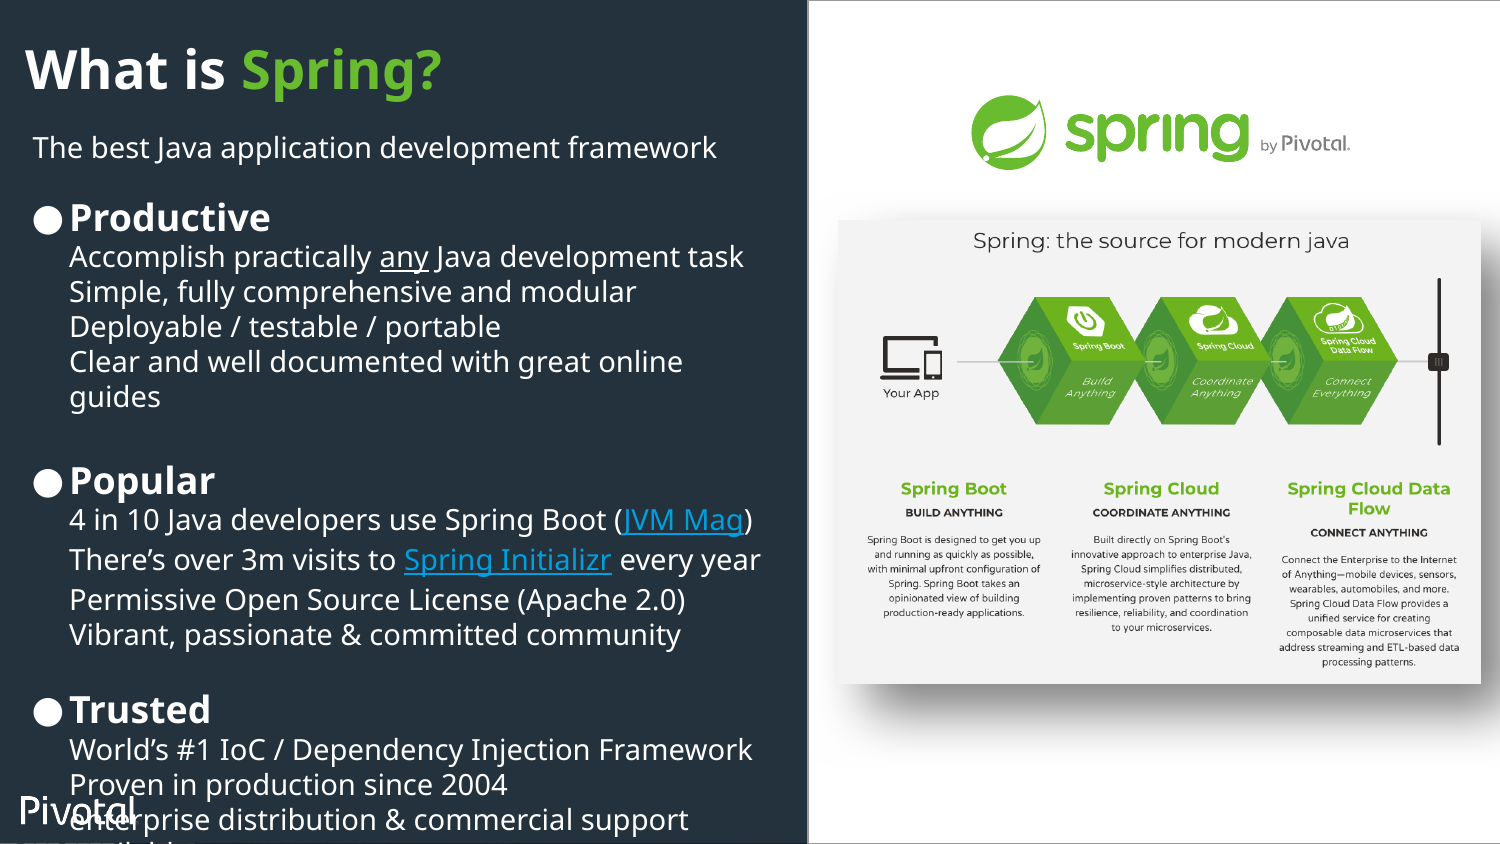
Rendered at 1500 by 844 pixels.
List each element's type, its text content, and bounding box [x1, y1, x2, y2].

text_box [971, 95, 1351, 171]
text_box Productive Accomplish practically any Java development task Simple, fully comprehensive and modular Deployable / testable / portable Clear and well documented with great online guides Popular 4 in 10 Java developers use Spring Boot (JVM Mag) There’s over 3m visits to Spring Initializr every year Permissive Open Source License (Apache 2.0) Vibrant, passionate & committed community Trusted World’s #1 IoC / Dependency Injection Framework Proven in production since 2004 enterprise distribution & commercial support available [24, 192, 782, 825]
title What is Spring? [17, 27, 807, 102]
text_box [807, 0, 1500, 844]
picture [838, 219, 1481, 684]
subtitle The best Java application development framework [17, 102, 807, 192]
